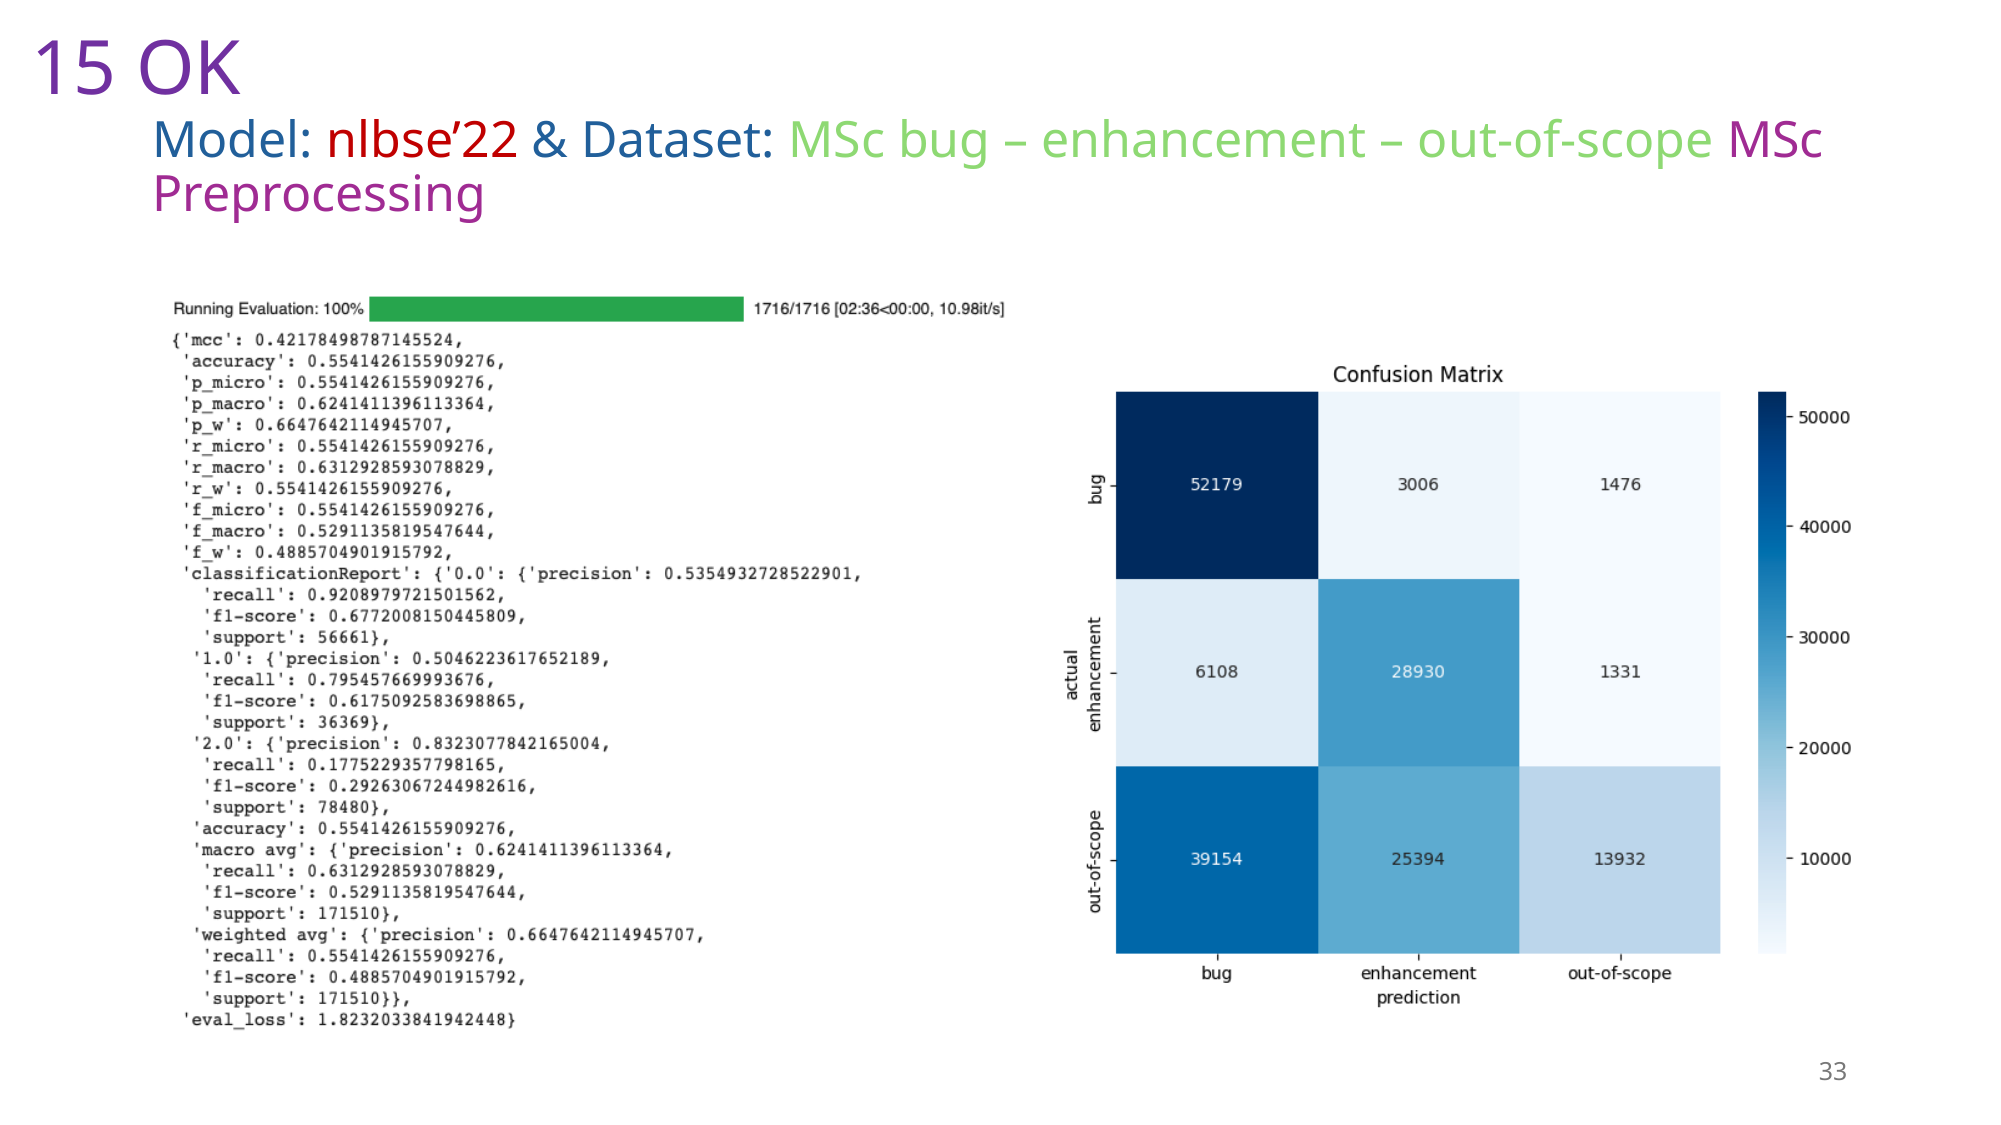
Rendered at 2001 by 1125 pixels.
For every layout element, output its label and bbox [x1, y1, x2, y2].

picture [160, 288, 1017, 1040]
picture [1053, 359, 1863, 1018]
text_box [16, 12, 2000, 278]
slide_number [1412, 1042, 1863, 1103]
